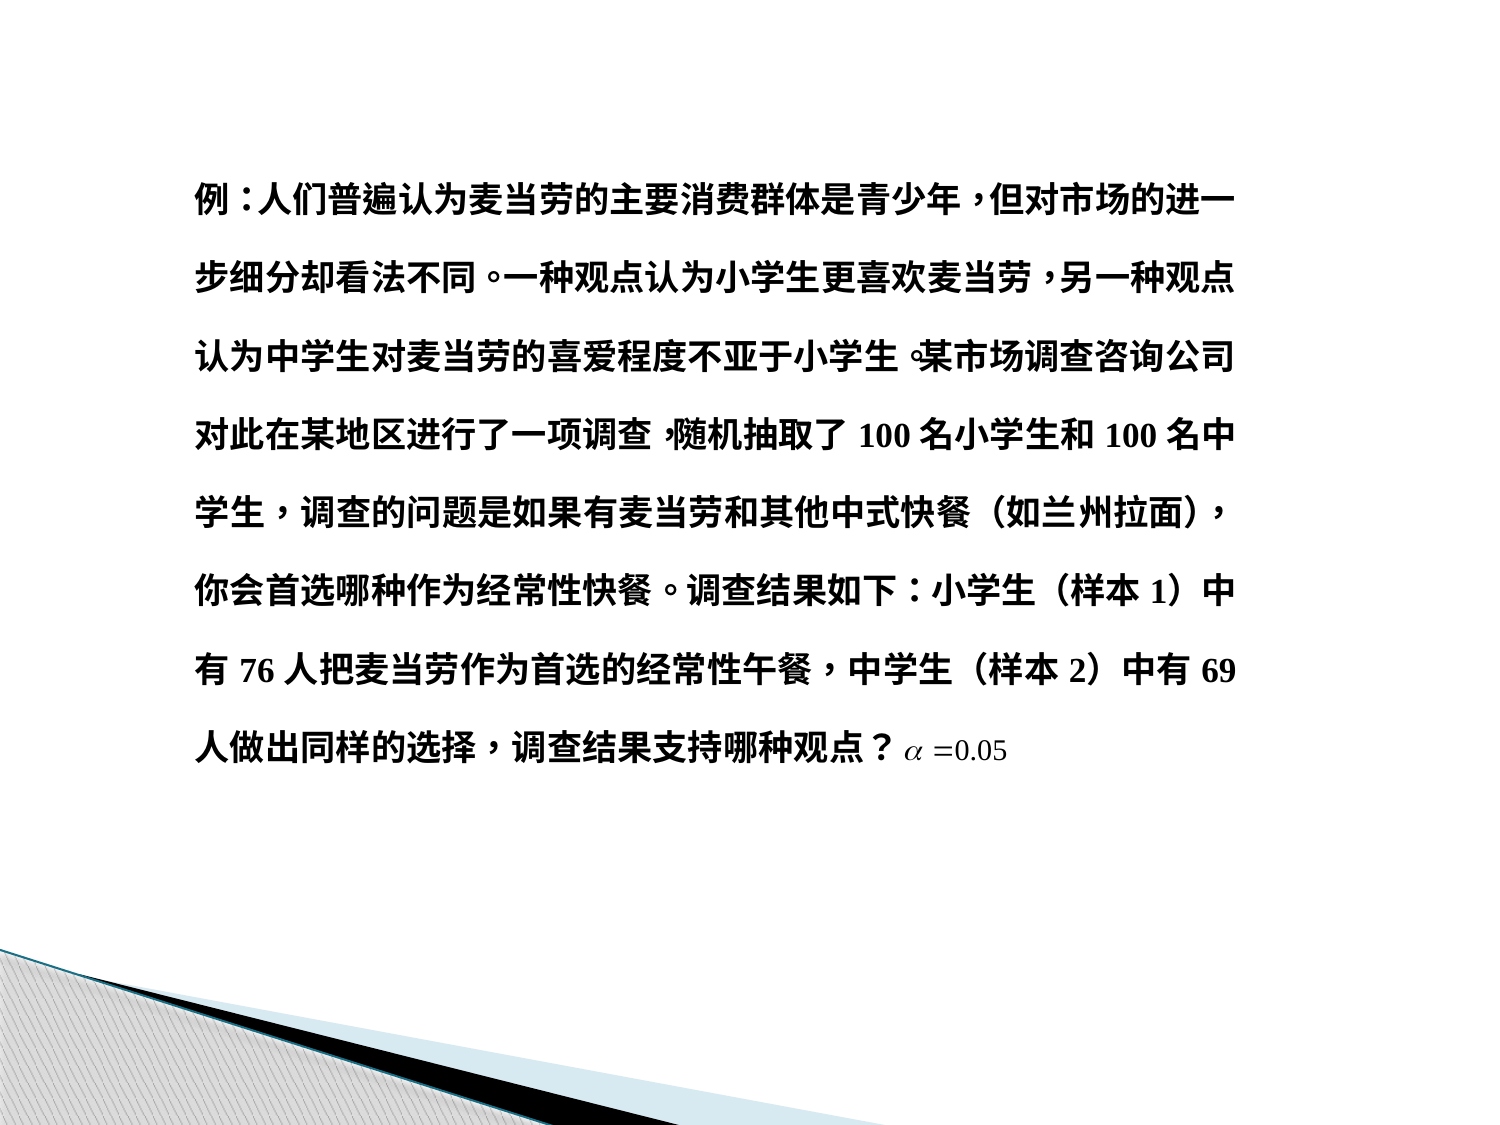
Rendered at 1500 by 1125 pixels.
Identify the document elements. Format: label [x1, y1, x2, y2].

picture [194, 160, 1237, 788]
